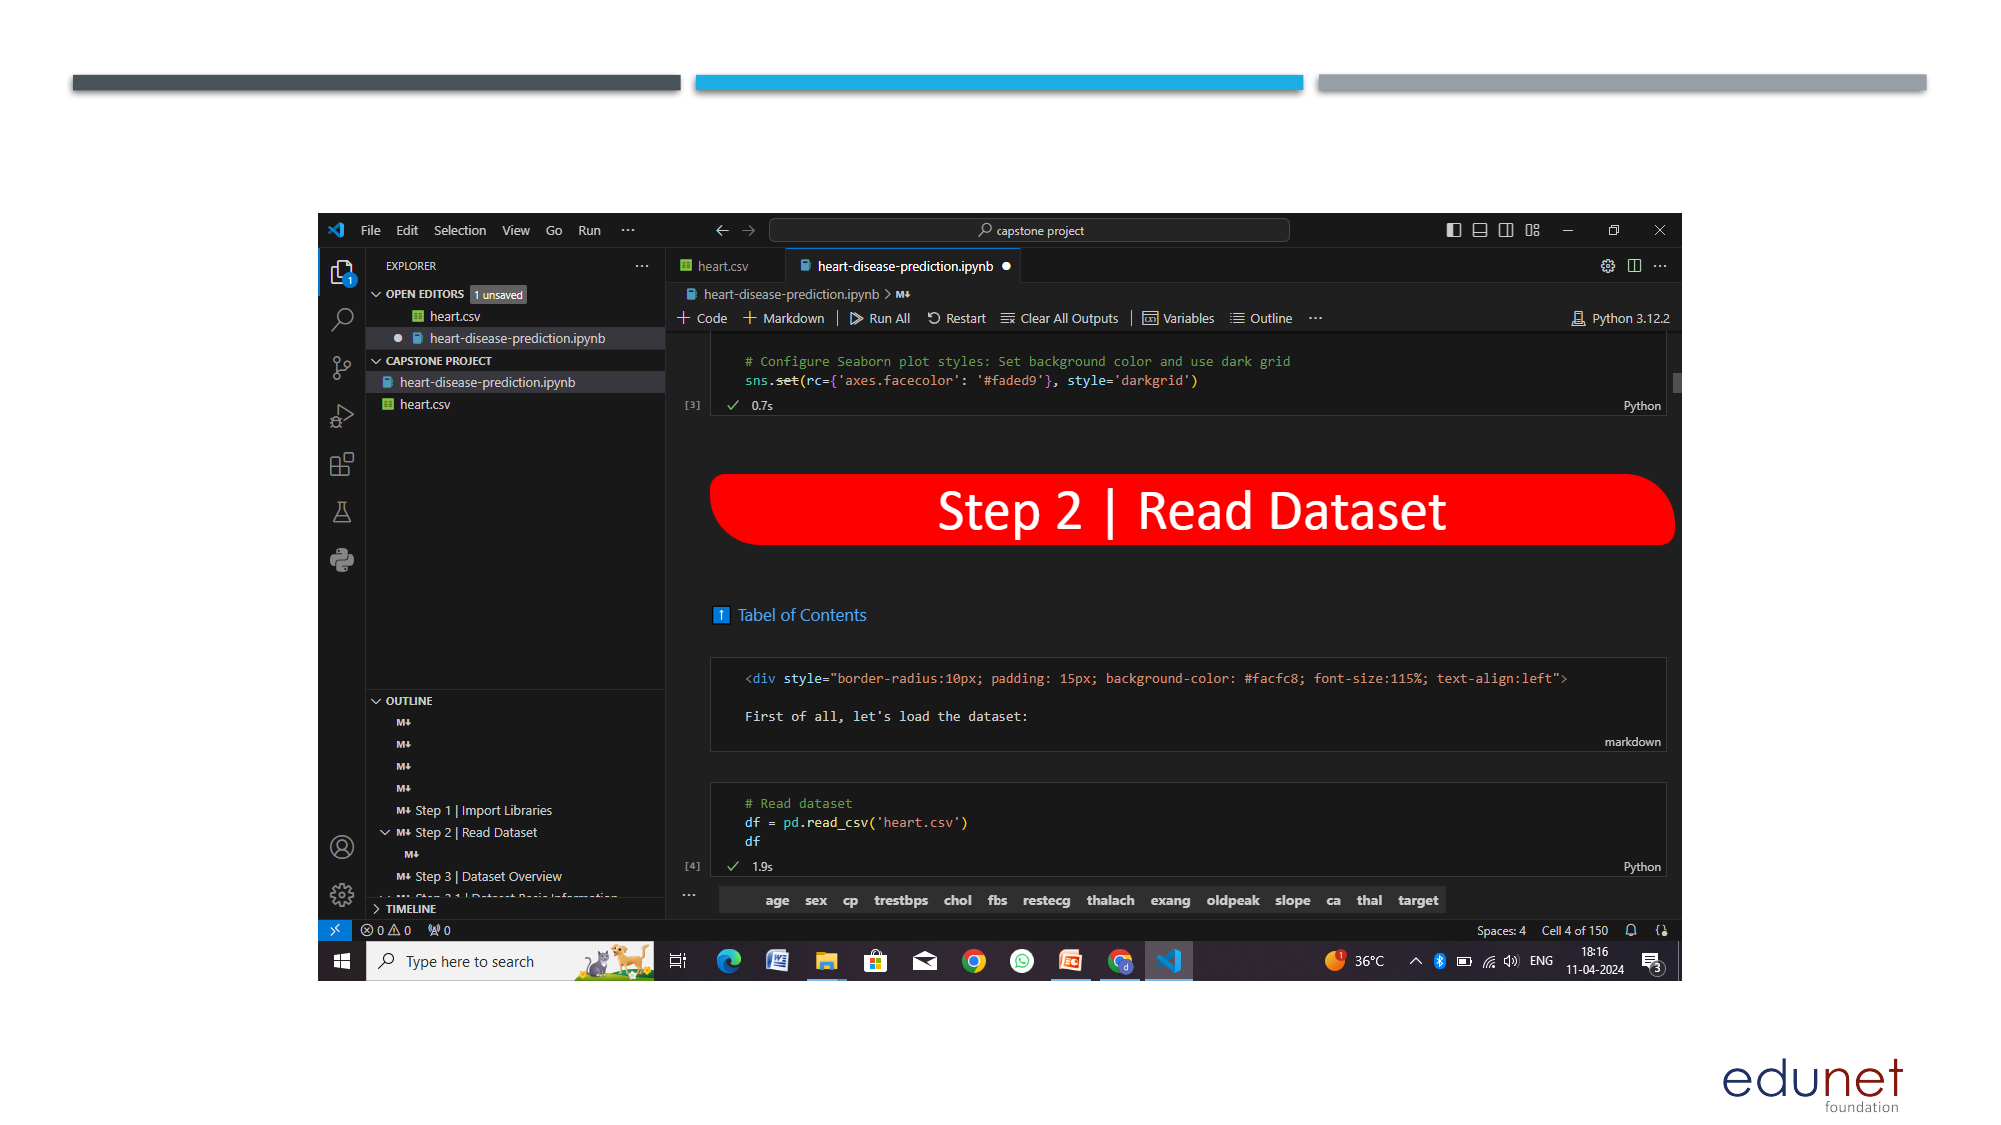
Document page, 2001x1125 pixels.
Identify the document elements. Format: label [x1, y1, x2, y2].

picture [1719, 1056, 1905, 1116]
list [317, 212, 1683, 981]
